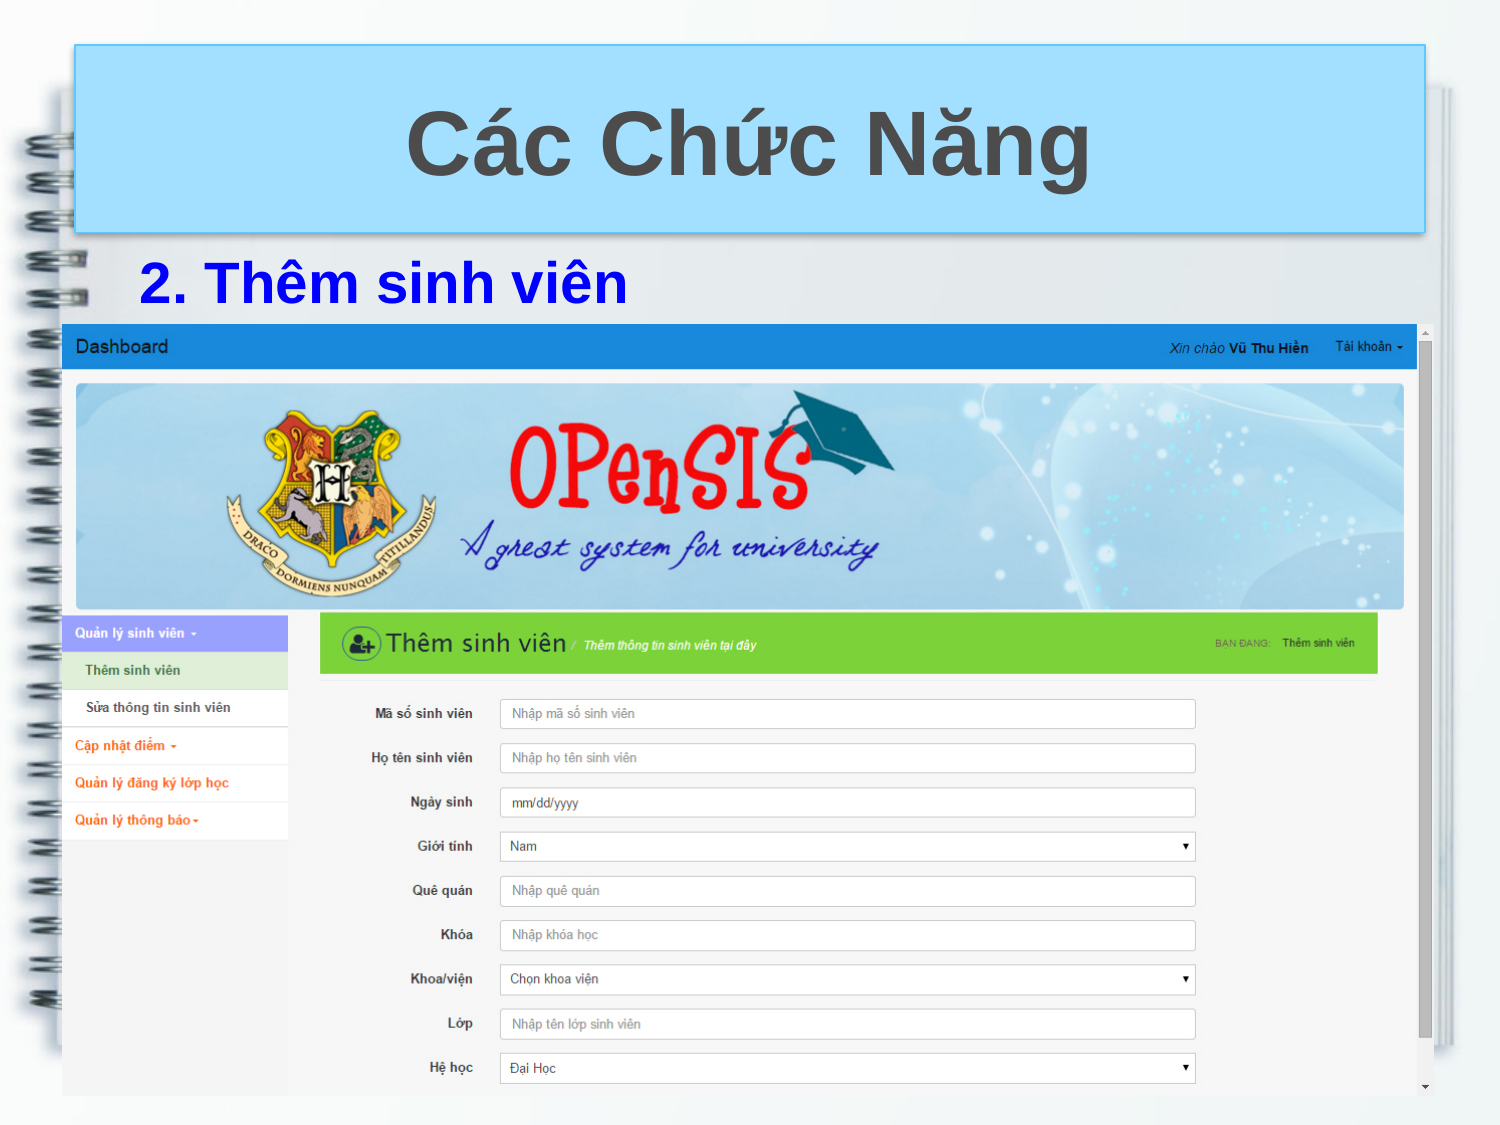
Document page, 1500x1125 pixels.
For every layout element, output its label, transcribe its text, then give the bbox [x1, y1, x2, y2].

text_box Các Chức Năng [74, 44, 1426, 233]
picture [0, 0, 1500, 1125]
text_box 2. Thêm sinh viên [124, 237, 950, 323]
